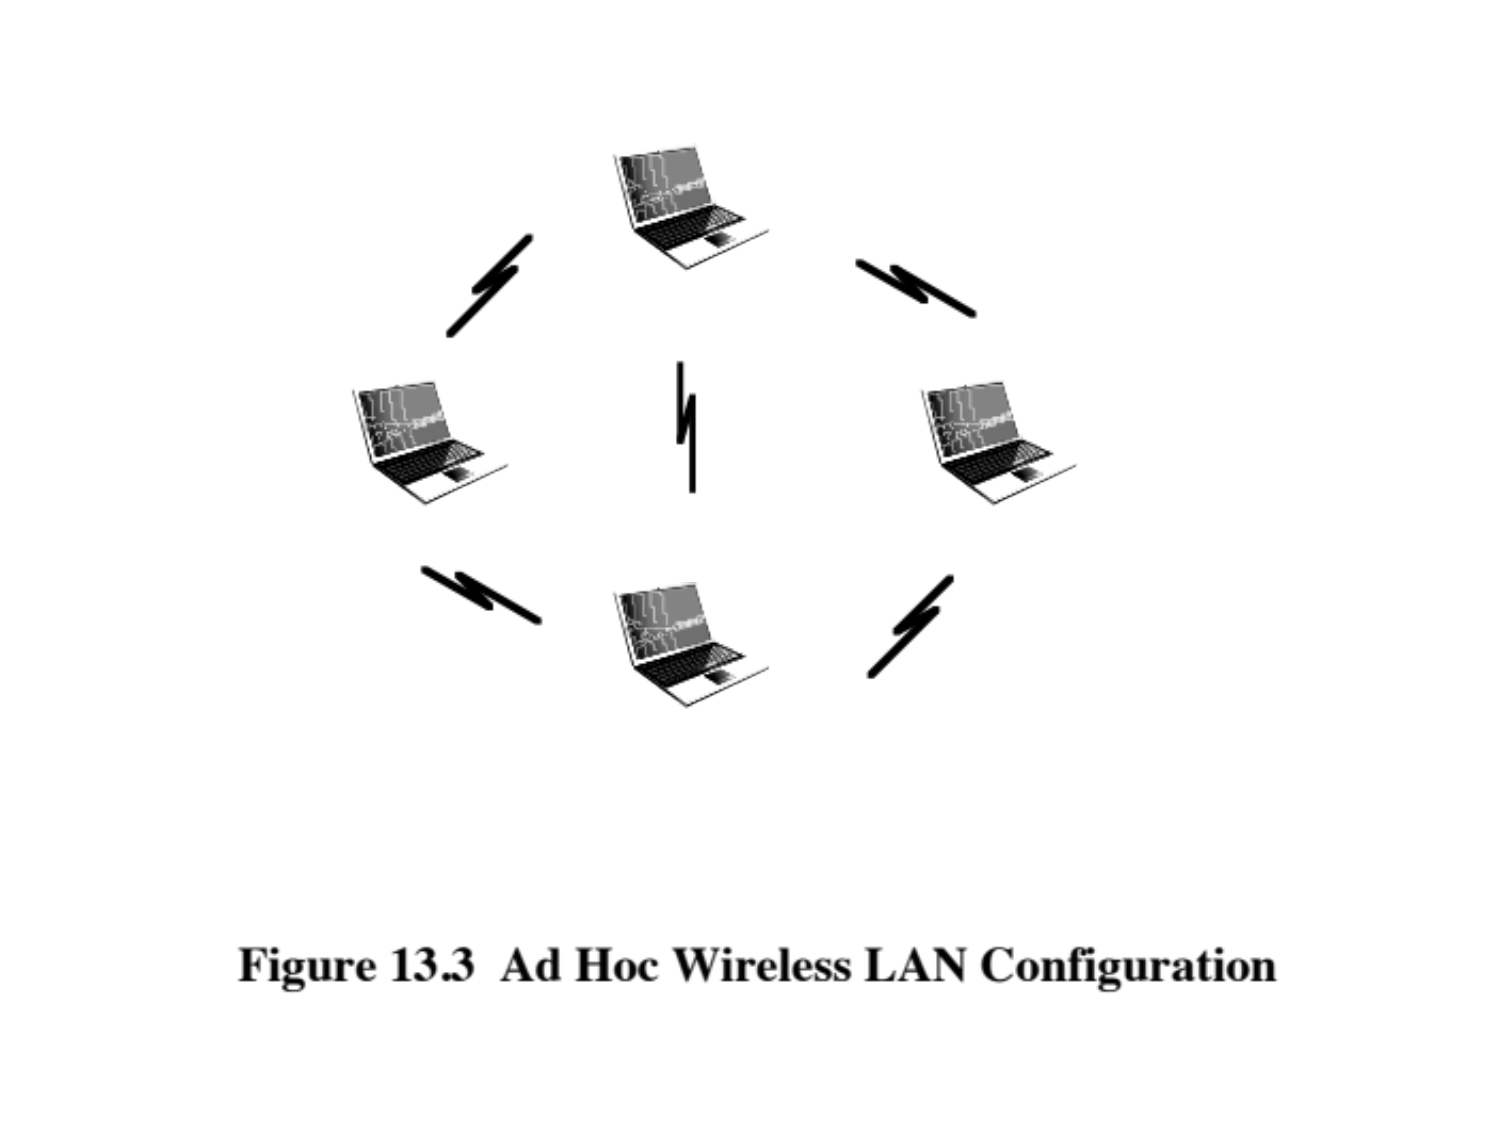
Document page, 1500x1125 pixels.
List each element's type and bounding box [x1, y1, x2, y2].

picture [137, 74, 1362, 1075]
